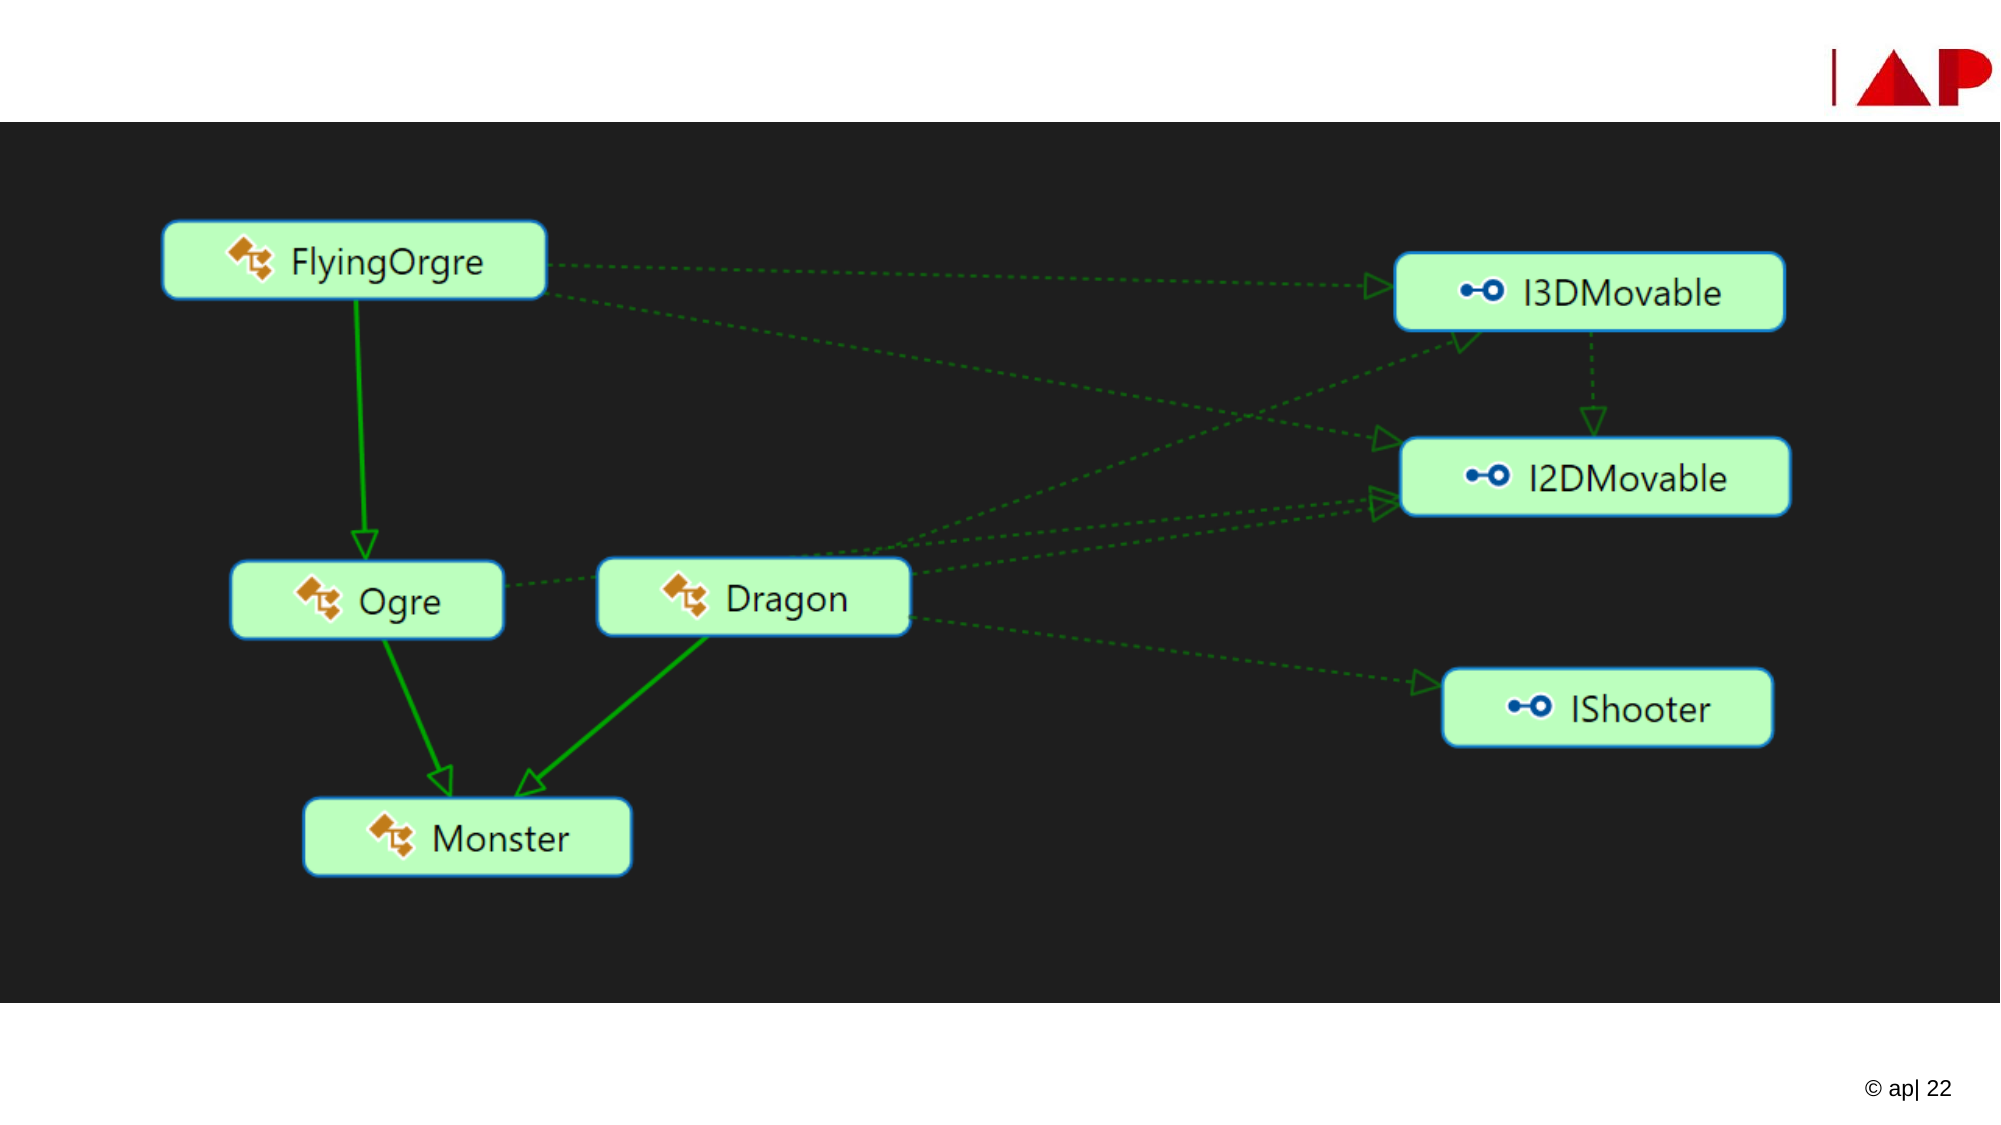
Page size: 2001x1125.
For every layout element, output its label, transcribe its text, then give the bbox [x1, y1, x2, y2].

picture [0, 10, 2000, 1004]
slide_number © ap| 22 [1425, 1061, 1953, 1113]
